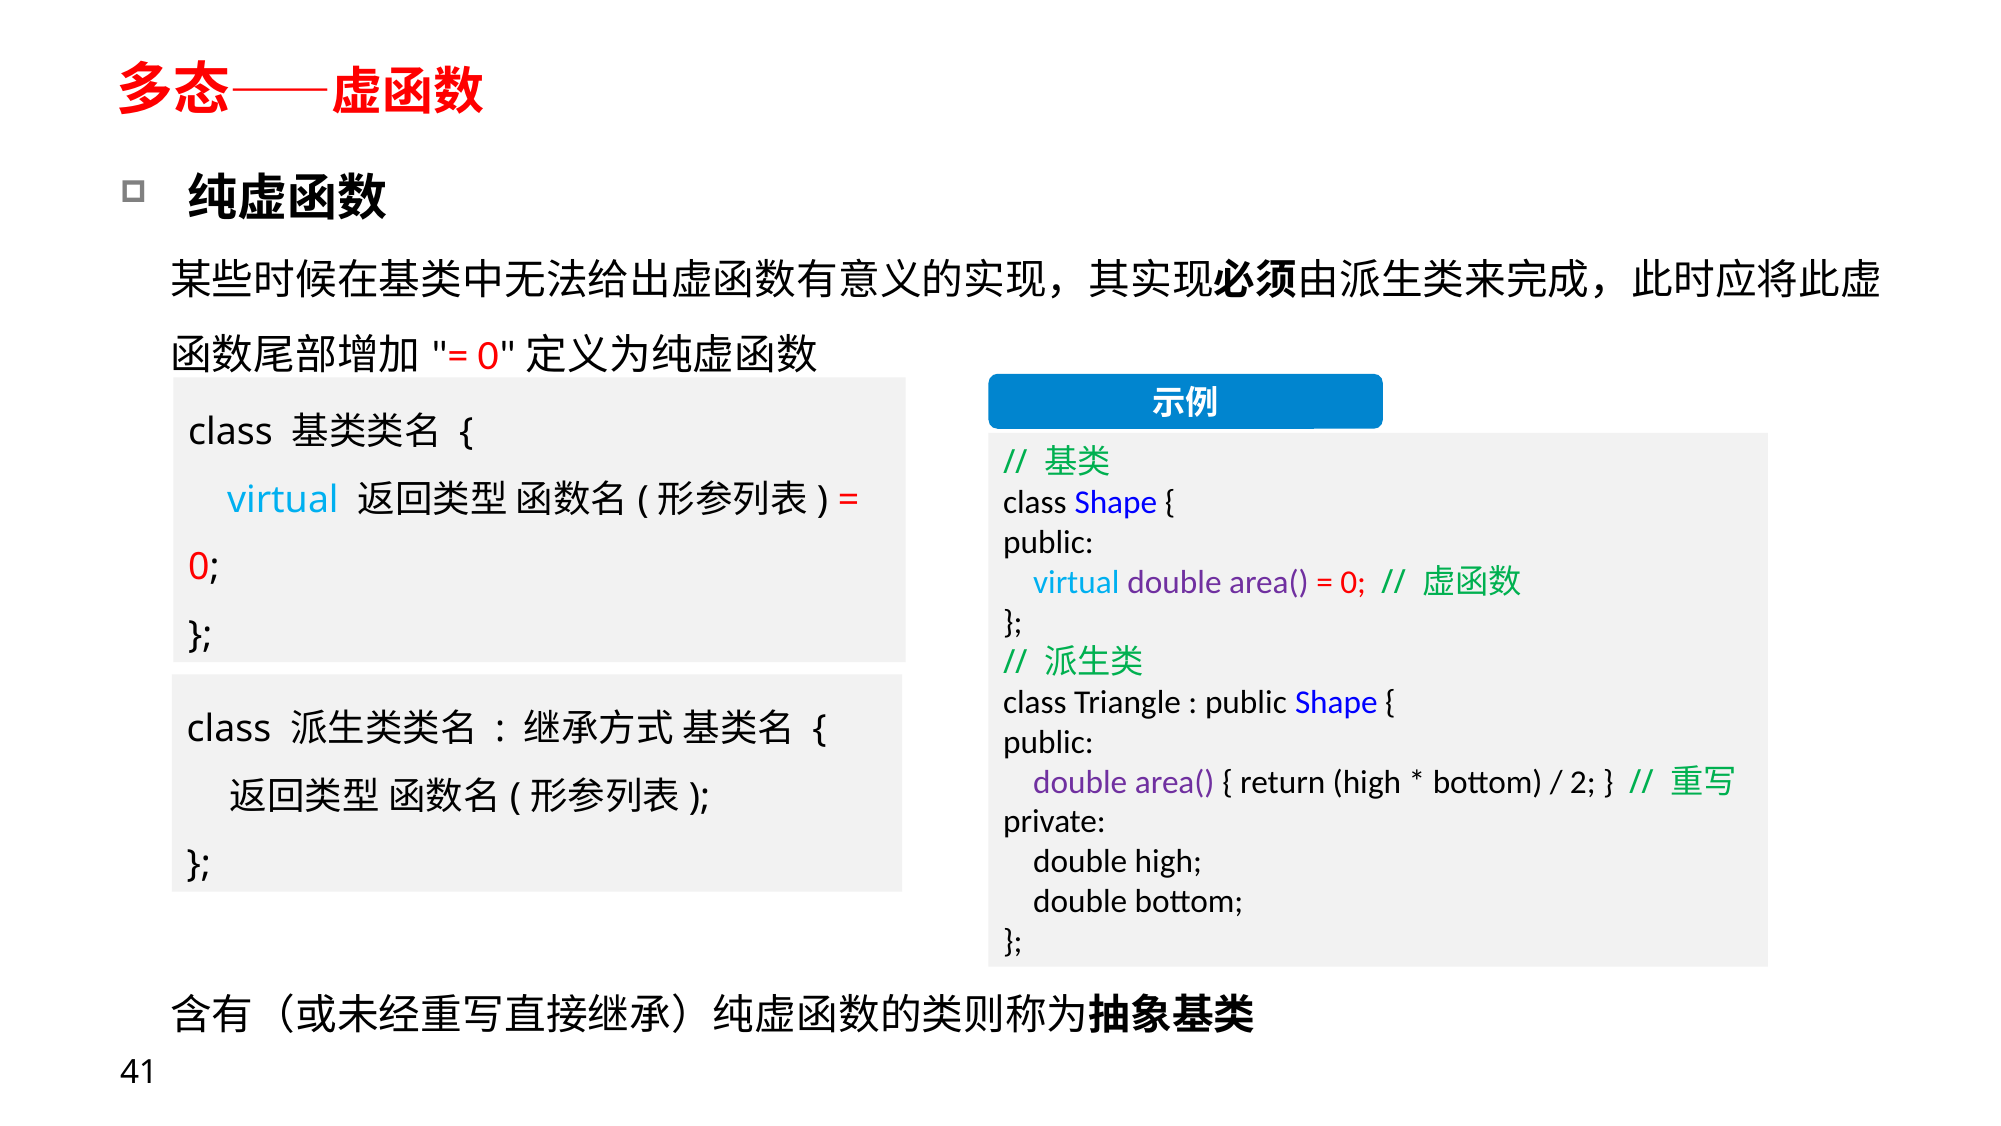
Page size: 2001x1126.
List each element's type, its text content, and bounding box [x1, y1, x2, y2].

text_box 某些时候在基类中无法给出虚函数有意义的实现，其实现必须由派生类来完成，此时应将此虚函数尾部增加"= 0"定义为纯虚函数 [155, 220, 1934, 386]
text_box class 派生类类名 : 继承方式 基类名 { 返回类型 函数名(形参列表); }; [171, 674, 903, 892]
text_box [988, 373, 1769, 974]
slide_number 41 [100, 1042, 567, 1103]
title 多态——虚函数 [96, 42, 1916, 132]
text_box class 基类类名 { virtual 返回类型 函数名(形参列表) = 0; }; [173, 377, 906, 663]
list 纯虚函数 [100, 131, 1792, 256]
text_box 含有（或未经重写直接继承）纯虚函数的类则称为抽象基类 [155, 955, 1934, 1046]
